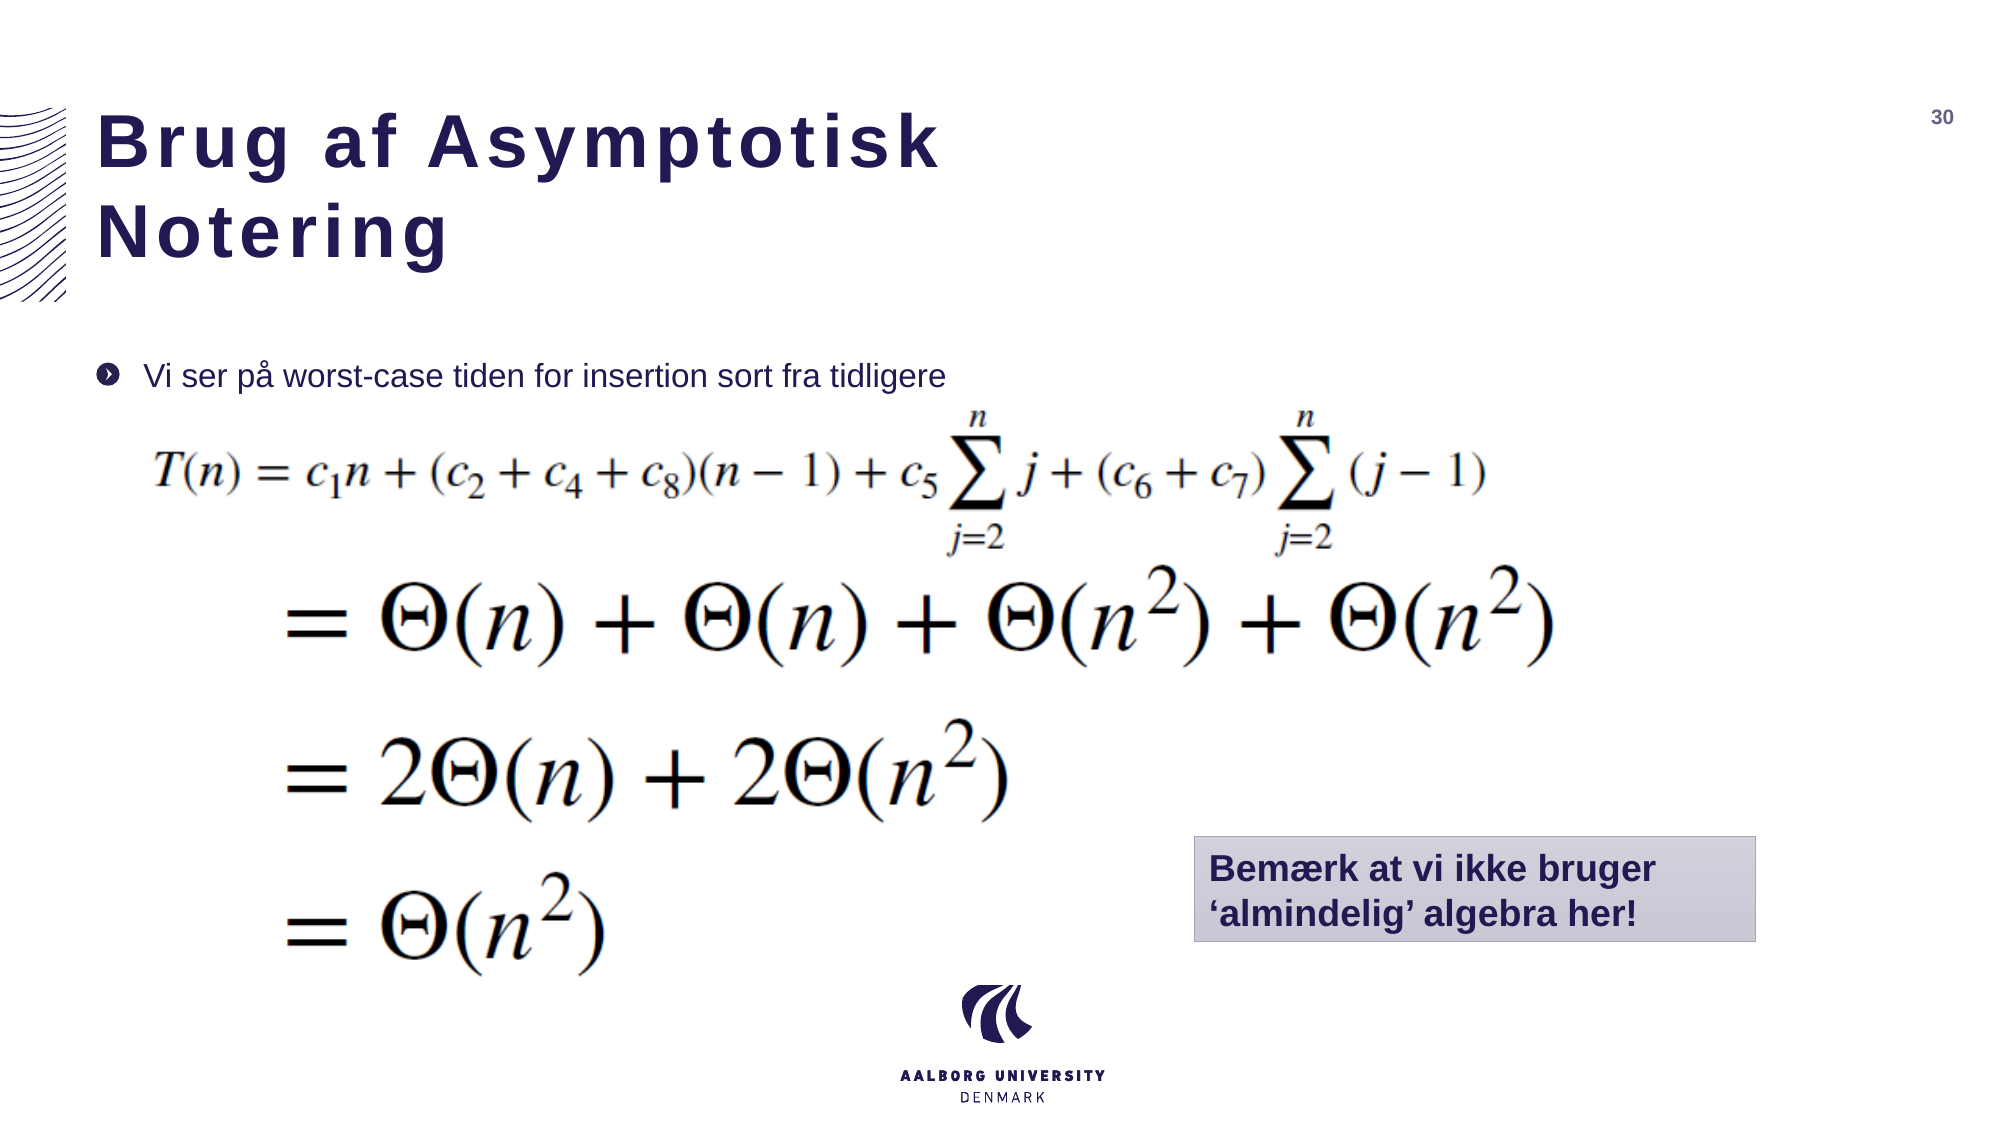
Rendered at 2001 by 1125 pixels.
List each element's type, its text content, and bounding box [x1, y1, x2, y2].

title Brug af Asymptotisk Notering [96, 60, 1324, 303]
slide_number 30 [1860, 97, 1954, 135]
text_box Bemærk at vi ikke bruger ‘almindelig’ algebra her! [1568, 836, 1756, 942]
picture [139, 404, 1864, 985]
list Vi ser på worst-case tiden for insertion sort fra tidligere [96, 338, 1861, 406]
